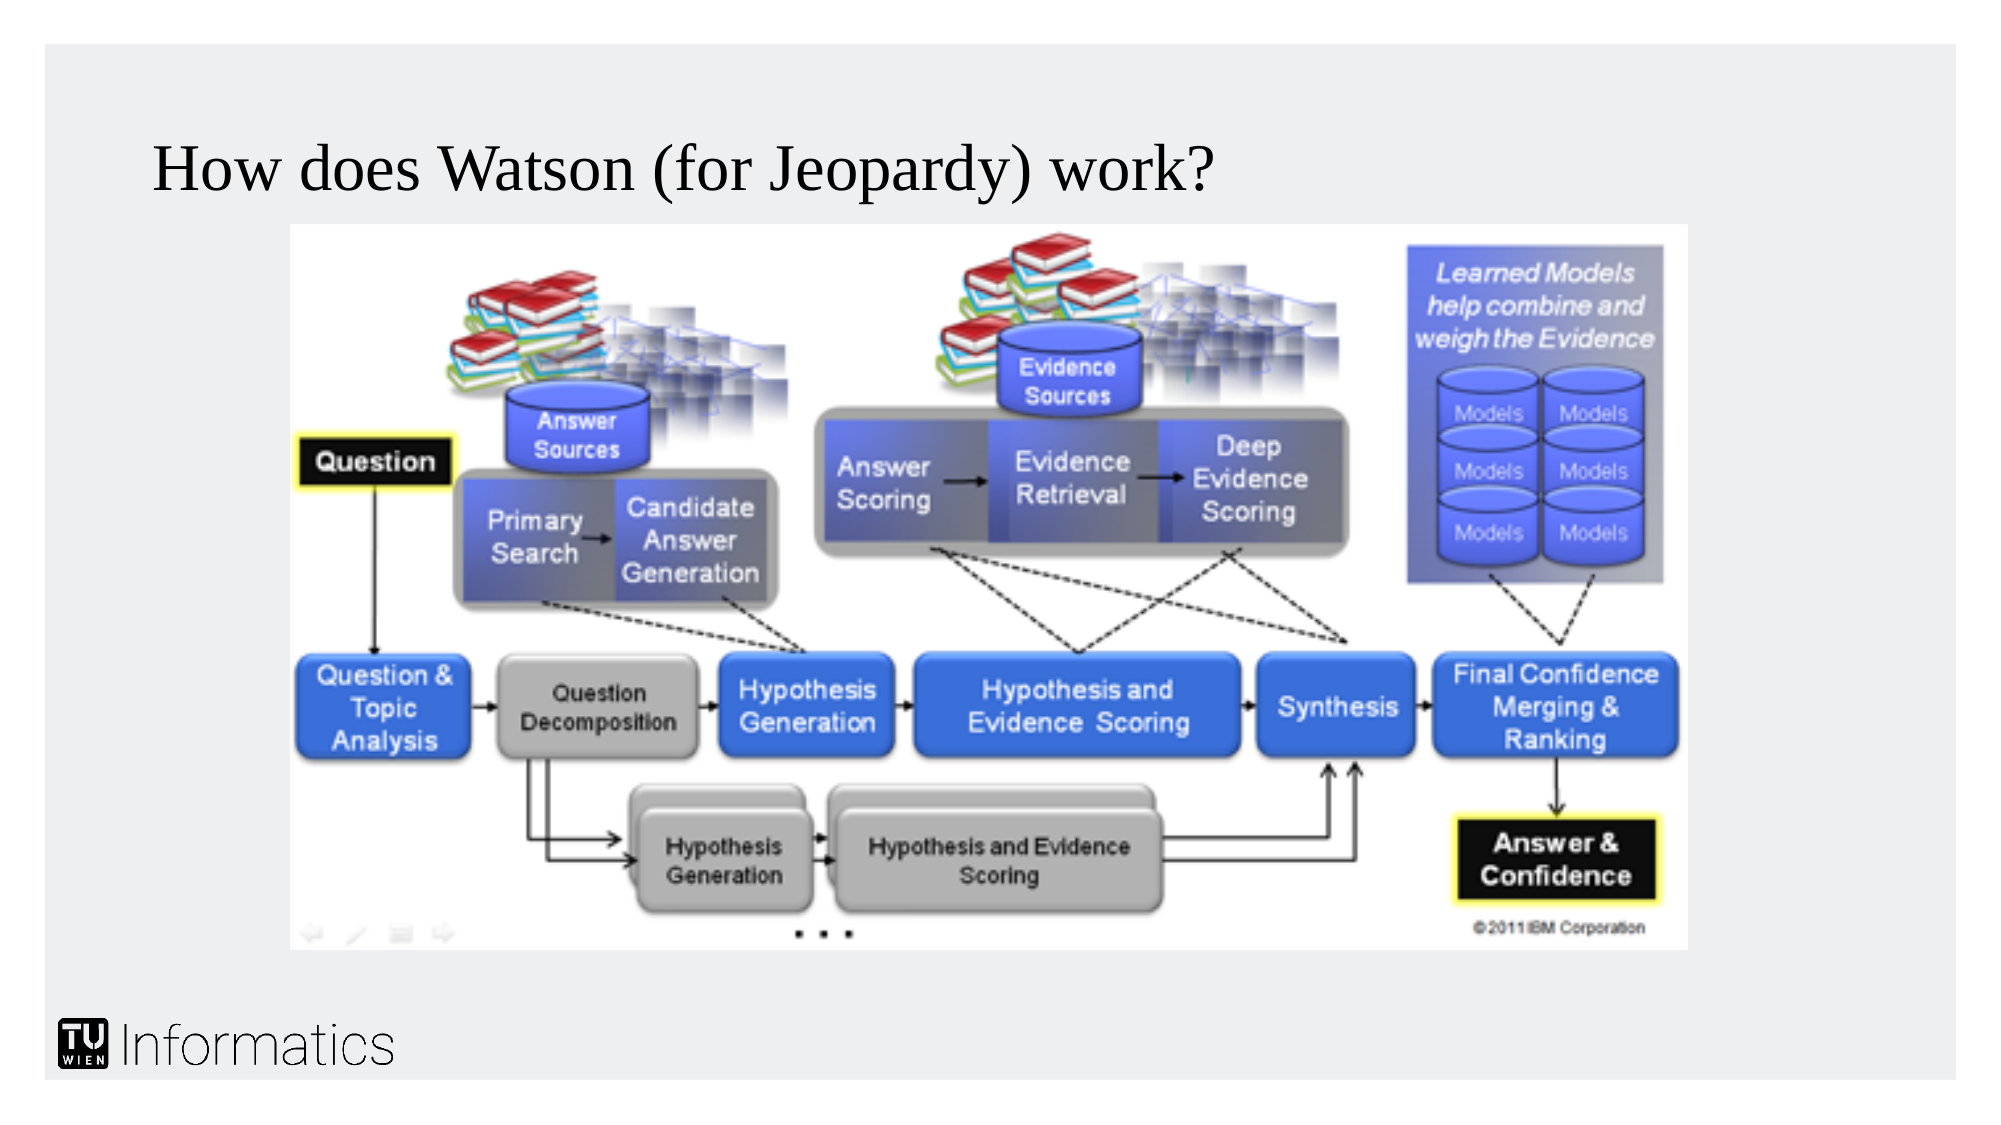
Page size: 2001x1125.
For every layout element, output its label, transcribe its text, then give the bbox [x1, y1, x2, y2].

picture [0, 0, 2001, 1125]
title How does Watson (for Jeopardy) work? [137, 59, 1863, 278]
